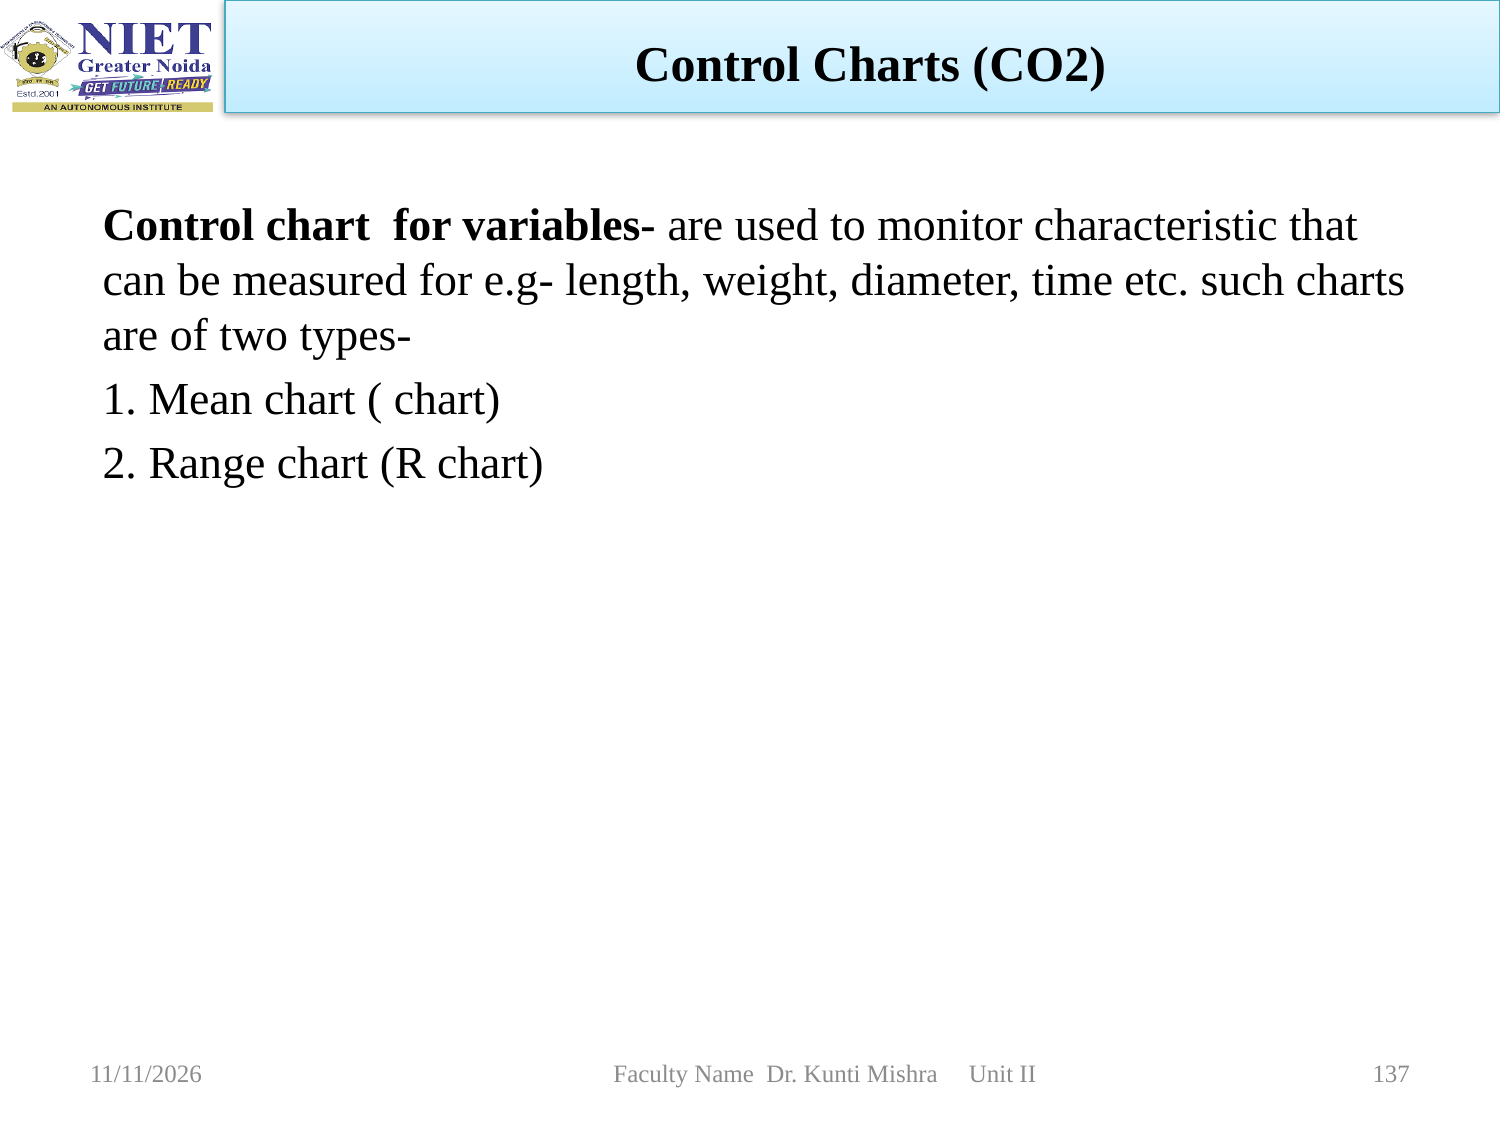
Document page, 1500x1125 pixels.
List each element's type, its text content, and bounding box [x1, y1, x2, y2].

slide_number 137 [1074, 1042, 1425, 1103]
text_box Control Charts (CO2) [224, 0, 1500, 113]
footer Faculty Name Dr. Kunti Mishra Unit II [412, 1042, 1074, 1103]
picture [0, 21, 213, 112]
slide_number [75, 1042, 412, 1103]
